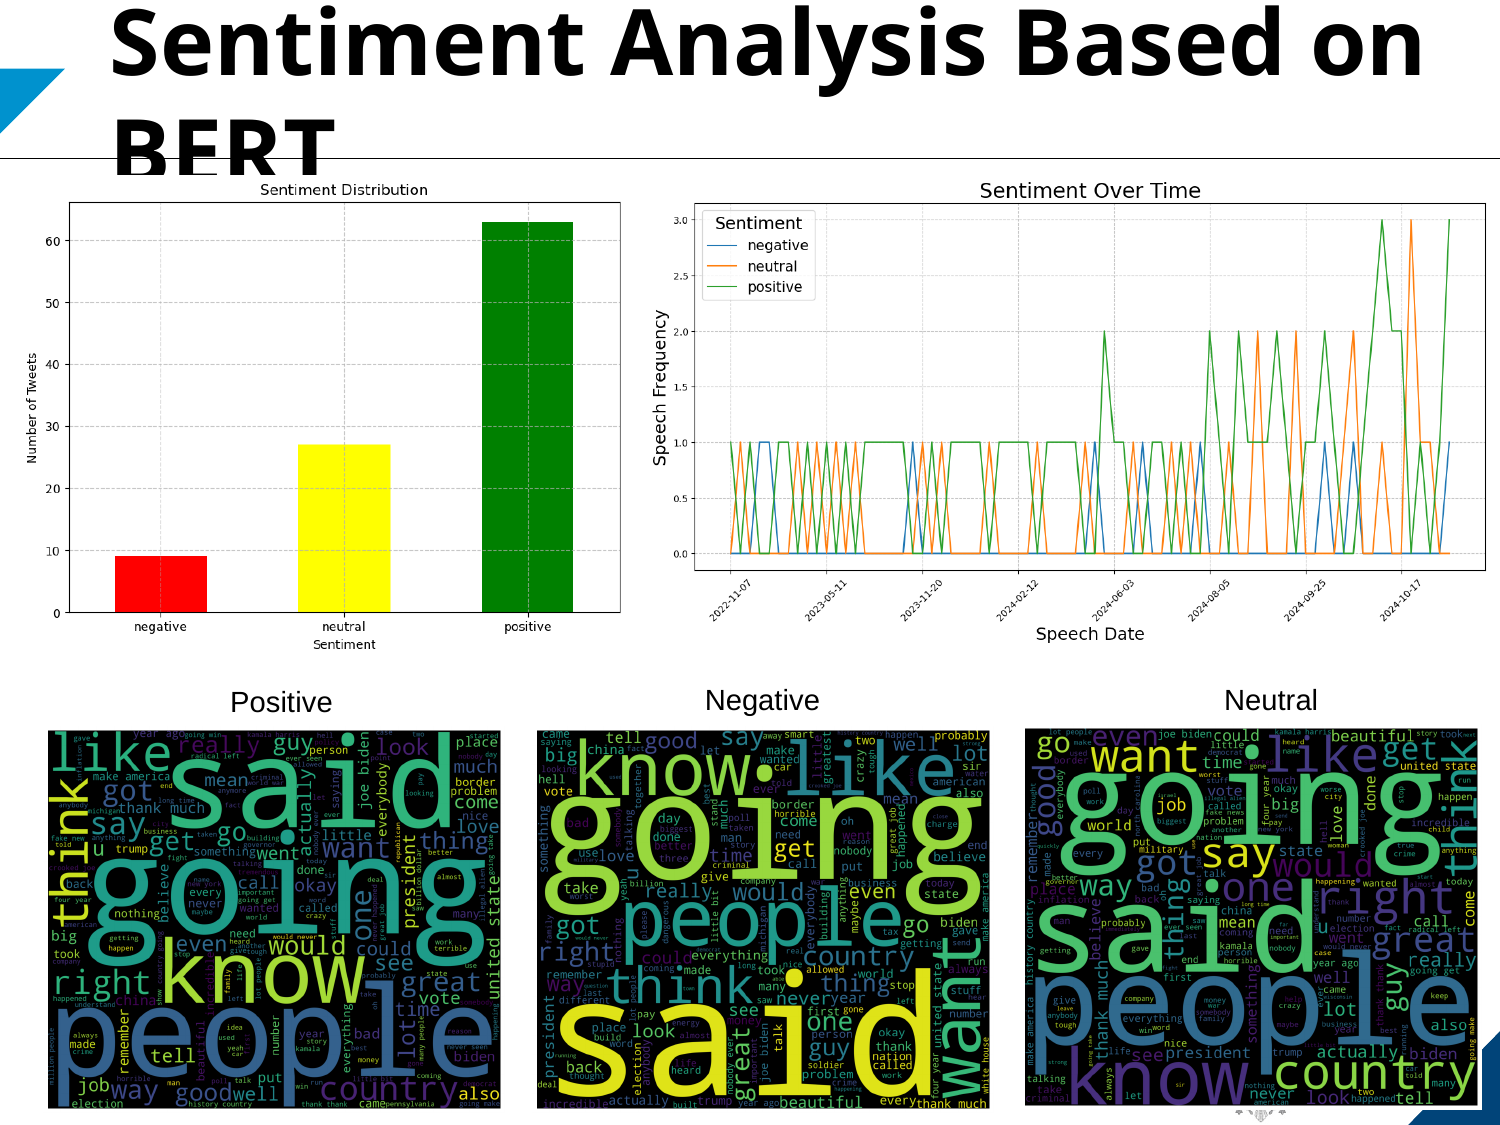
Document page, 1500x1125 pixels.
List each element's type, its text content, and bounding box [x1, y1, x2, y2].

title Sentiment Analysis Based on BERT [94, 166, 1482, 176]
title Sentiment Analysis Based on BERT [94, 12, 1482, 157]
text_box Neutral [1198, 673, 1345, 722]
picture [531, 726, 994, 1113]
picture [645, 175, 1491, 649]
picture [1020, 723, 1482, 1125]
picture [18, 175, 628, 659]
text_box Negative [674, 673, 852, 724]
picture [43, 726, 505, 1113]
text_box Positive [192, 676, 371, 725]
